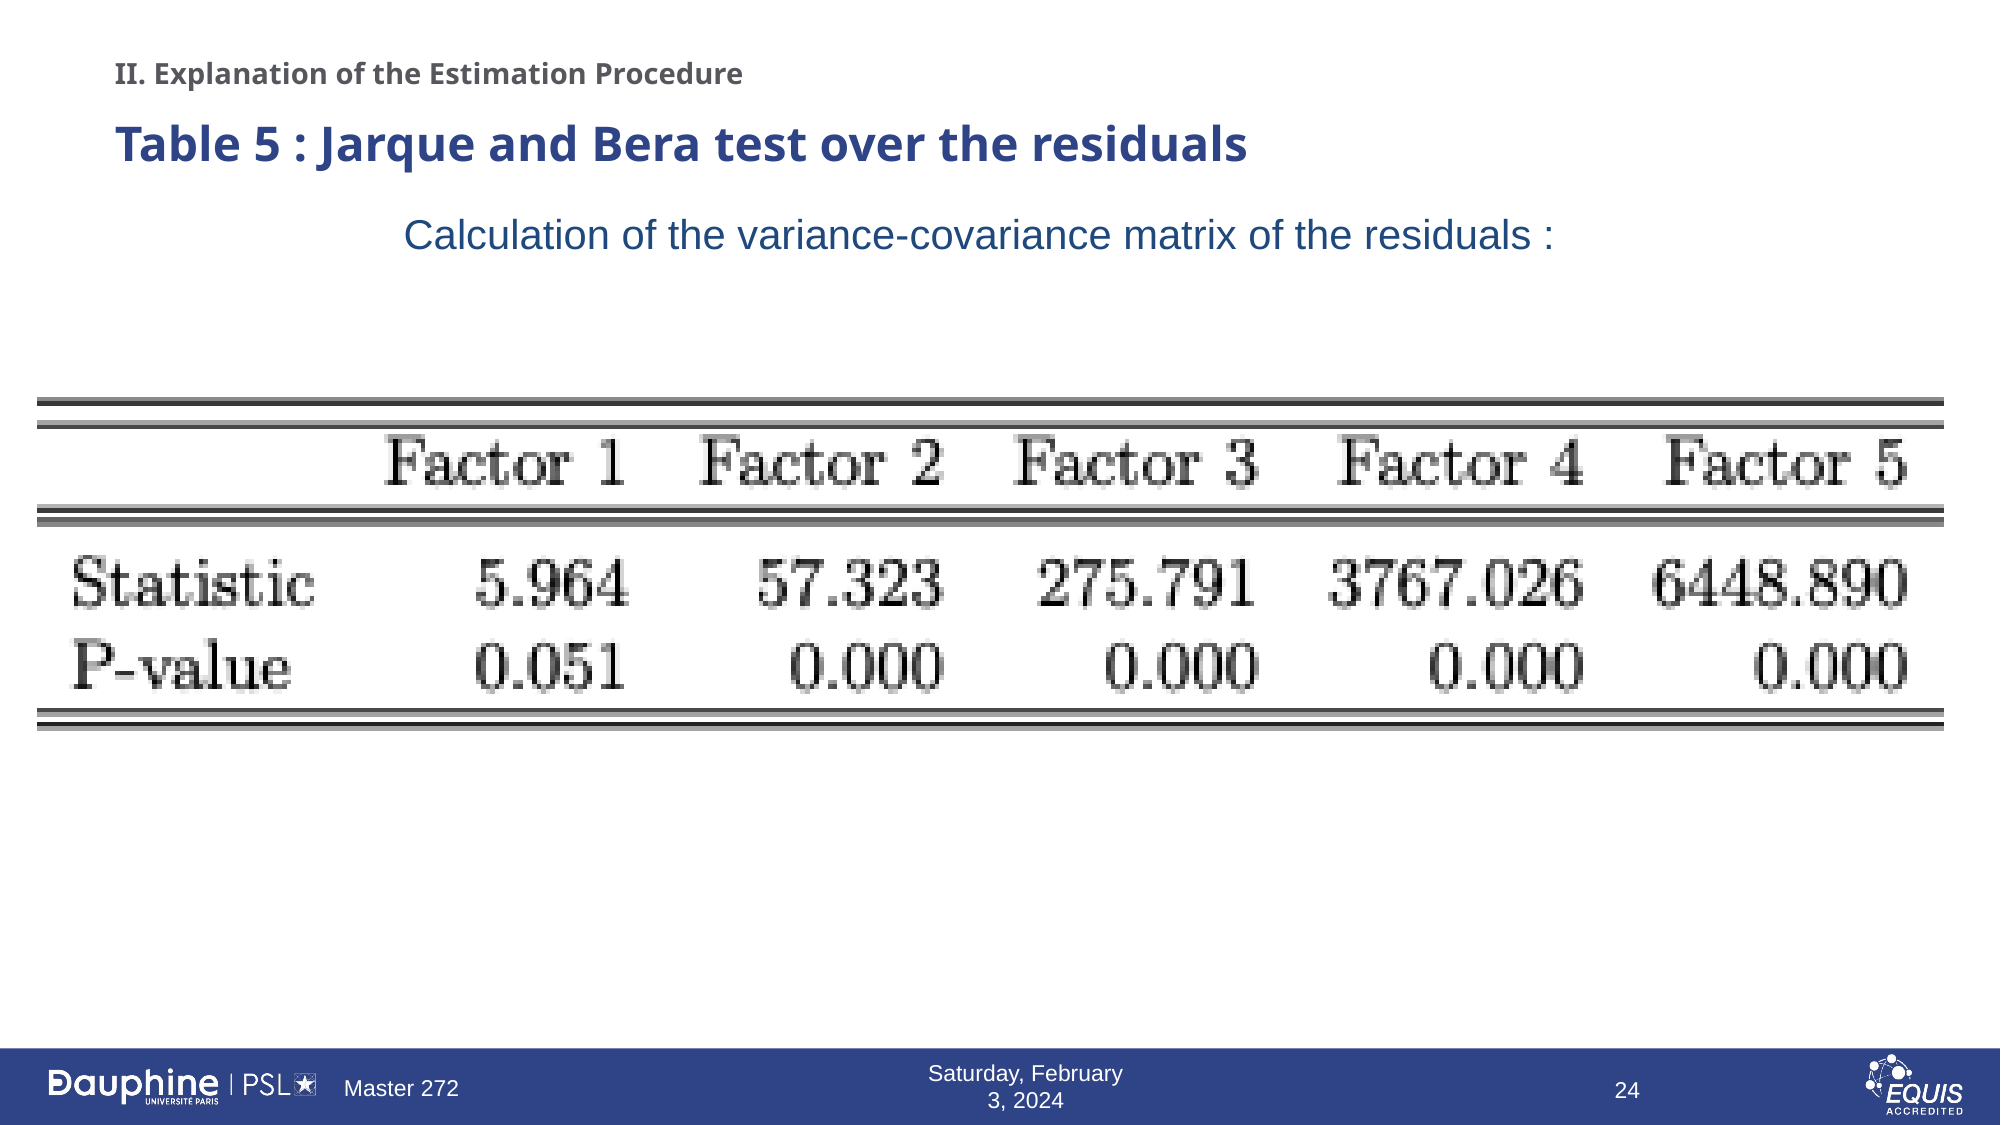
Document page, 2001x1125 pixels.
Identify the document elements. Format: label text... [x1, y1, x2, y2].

footer Master 272 [328, 1057, 864, 1118]
title Table 5 : Jarque and Bera test over the residuals [99, 103, 1900, 182]
list II. Explanation of the Estimation Procedure [99, 47, 1709, 104]
slide_number 24 [1599, 1068, 1857, 1104]
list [37, 388, 1963, 737]
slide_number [907, 1055, 1145, 1116]
picture [43, 1063, 321, 1110]
